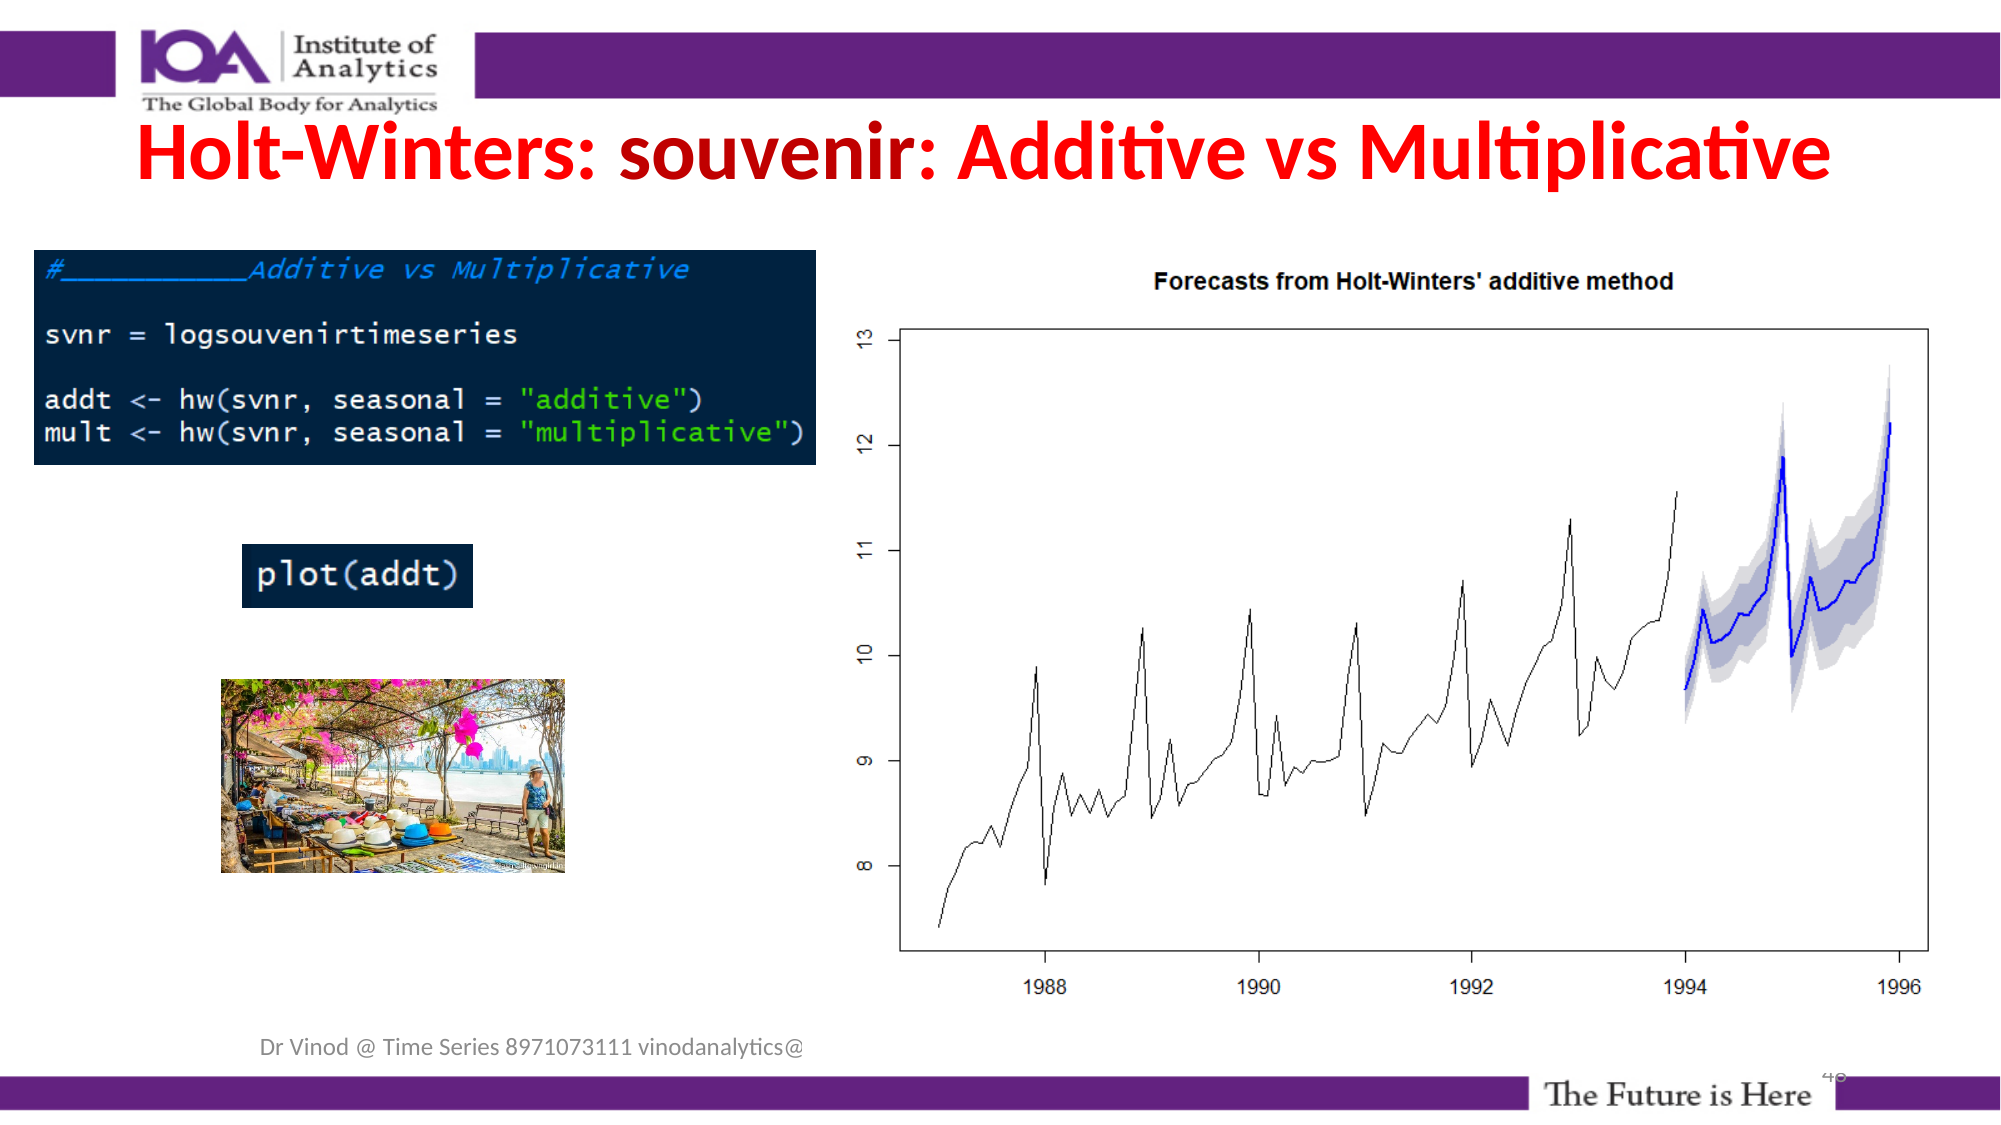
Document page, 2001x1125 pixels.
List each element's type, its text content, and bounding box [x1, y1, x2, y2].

footer Dr Vinod @ Time Series 8971073111 vinodanalytics@gmail.com [21, 1014, 1151, 1075]
picture [0, 0, 2001, 1125]
subtitle Holt-Winters: souvenir: Additive vs Multiplicative [21, 99, 1949, 200]
slide_number 48 [1412, 1073, 1863, 1103]
